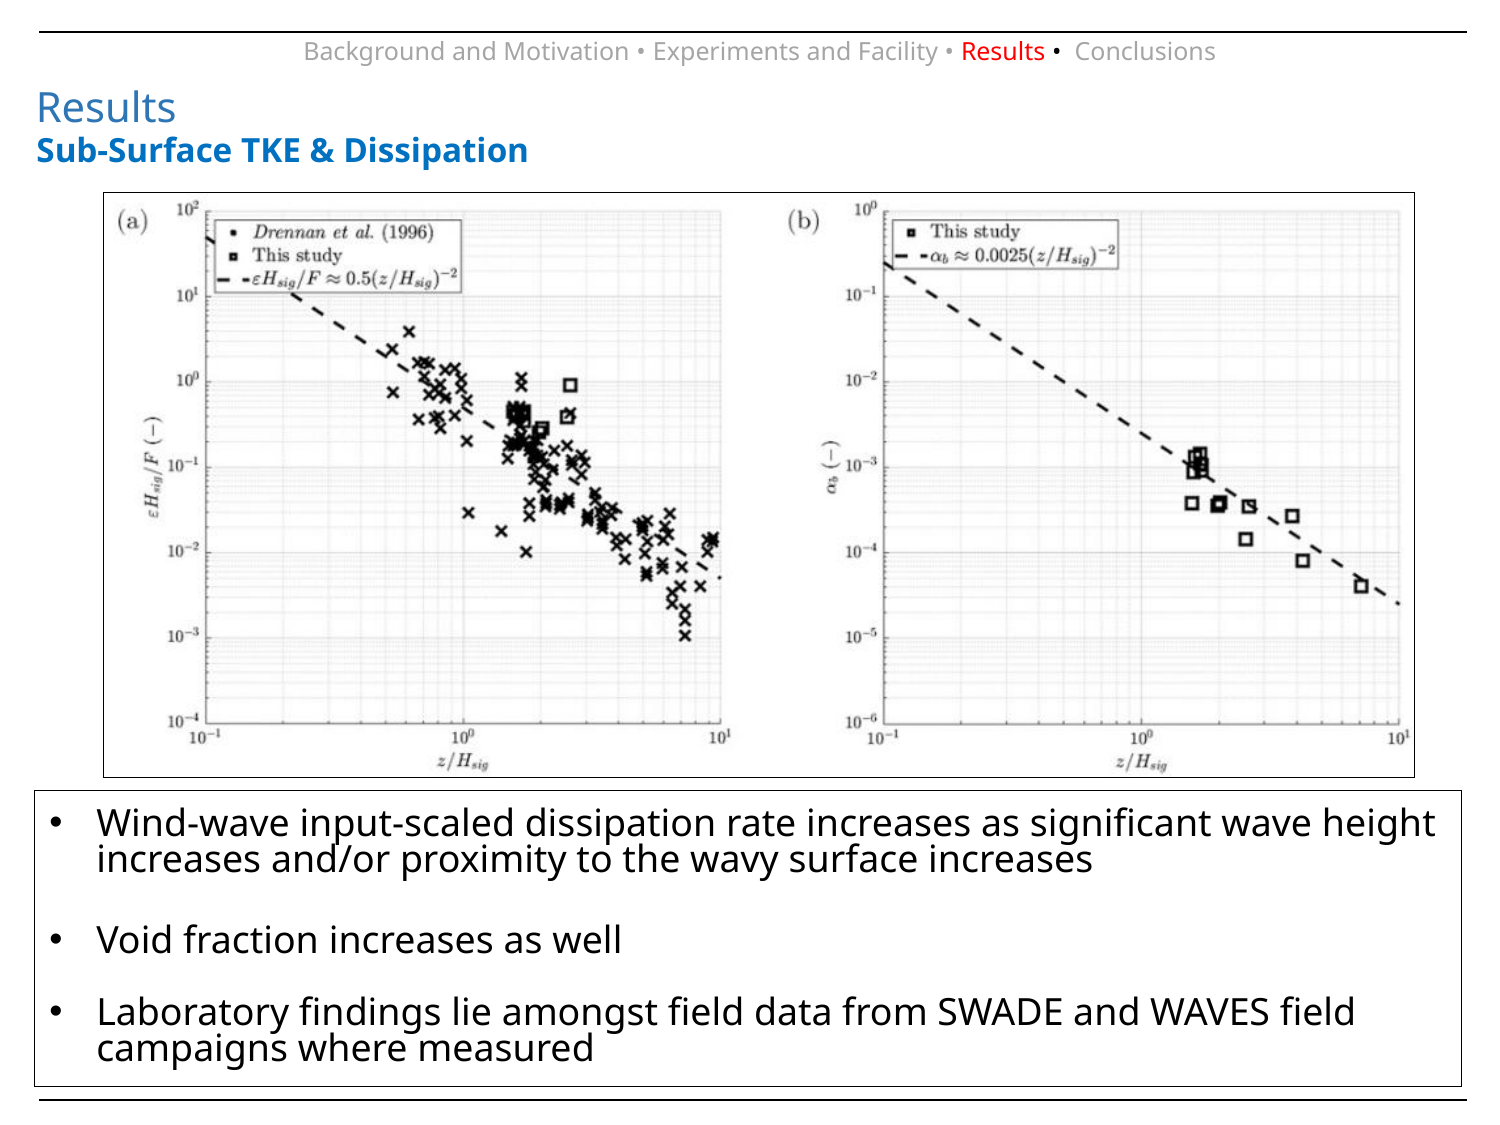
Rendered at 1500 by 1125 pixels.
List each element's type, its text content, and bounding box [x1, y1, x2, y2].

title Results [20, 86, 1449, 133]
picture [103, 192, 1415, 778]
text_box Wind-wave input-scaled dissipation rate increases as significant wave height increases and/or proximity to the wavy surface increases Void fraction increases as well Laboratory findings lie amongst field data from SWADE and WAVES field campaigns where measured [34, 790, 1462, 1087]
text_box Background and Motivation • Experiments and Facility • Results • Conclusions [22, 30, 1497, 75]
text_box Sub-Surface TKE & Dissipation [21, 130, 612, 176]
